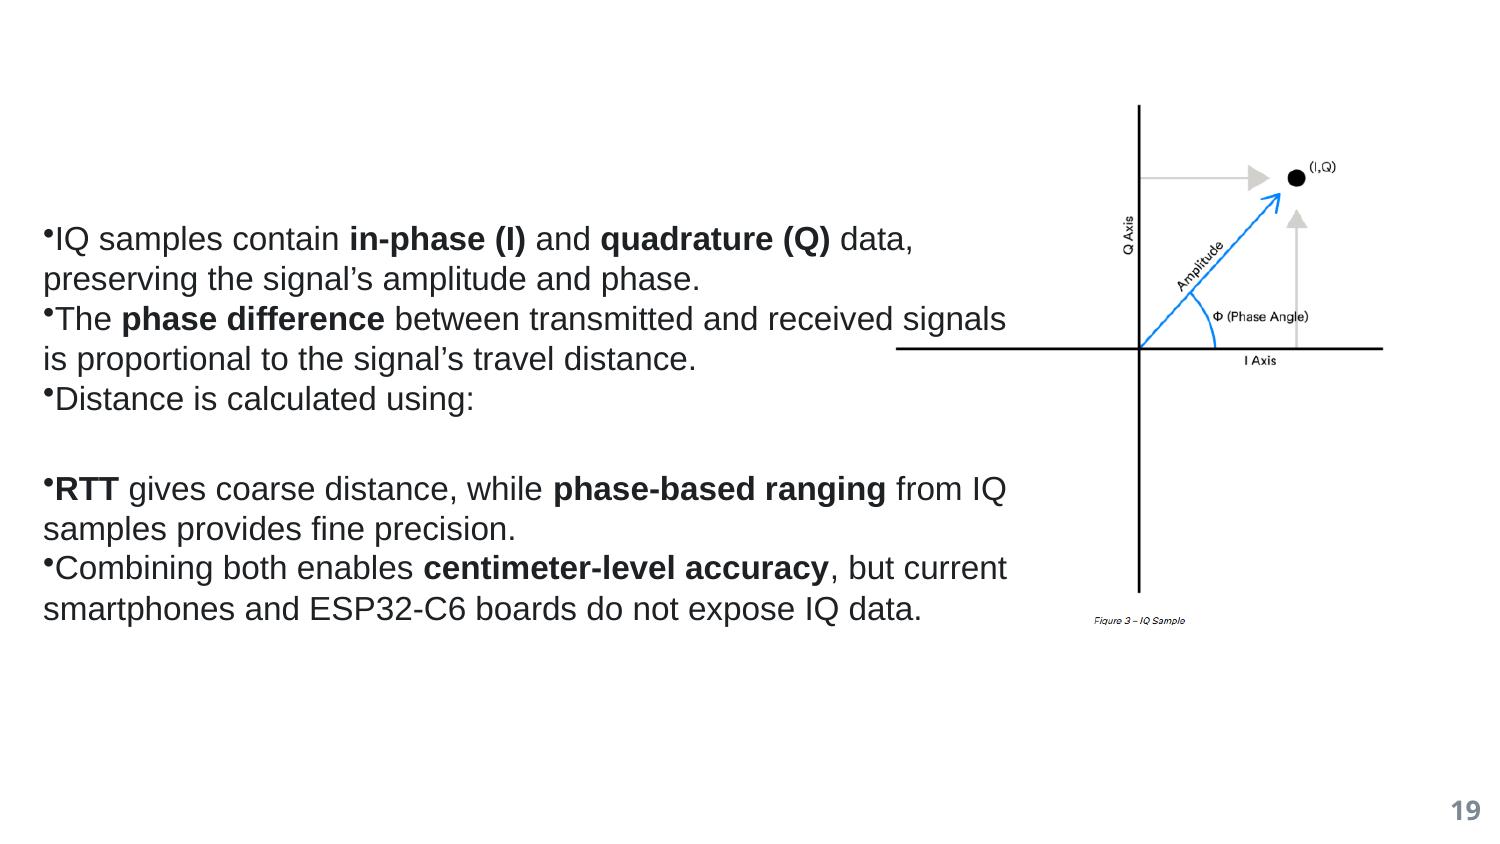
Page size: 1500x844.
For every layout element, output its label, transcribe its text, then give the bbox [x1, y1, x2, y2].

slide_number 19 [1391, 779, 1482, 844]
picture [803, 97, 1472, 625]
